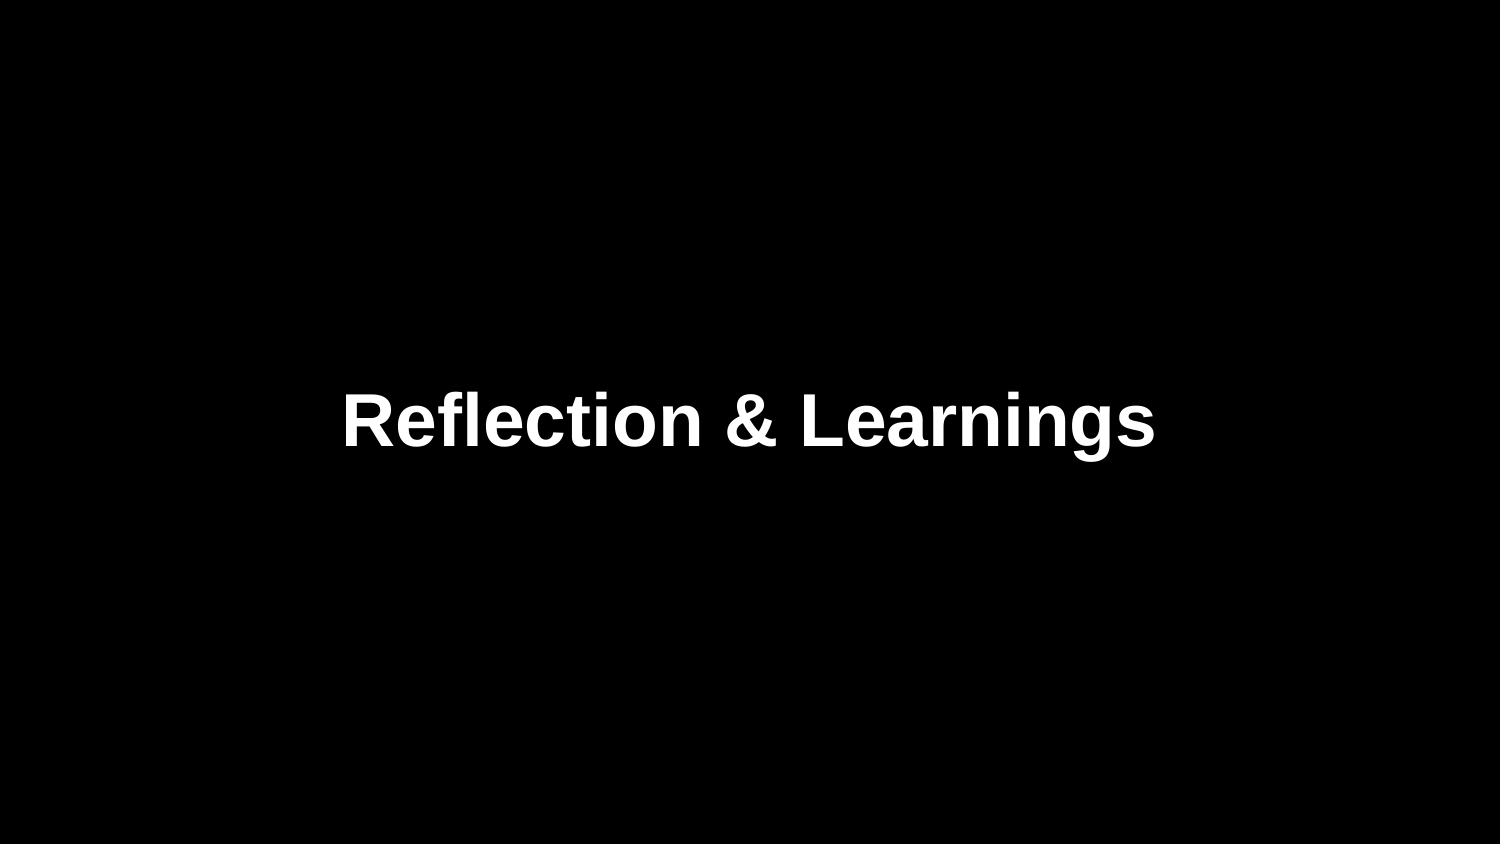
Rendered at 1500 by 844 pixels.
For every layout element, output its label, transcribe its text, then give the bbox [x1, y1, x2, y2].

subtitle Reflection & Learnings [51, 356, 1449, 487]
